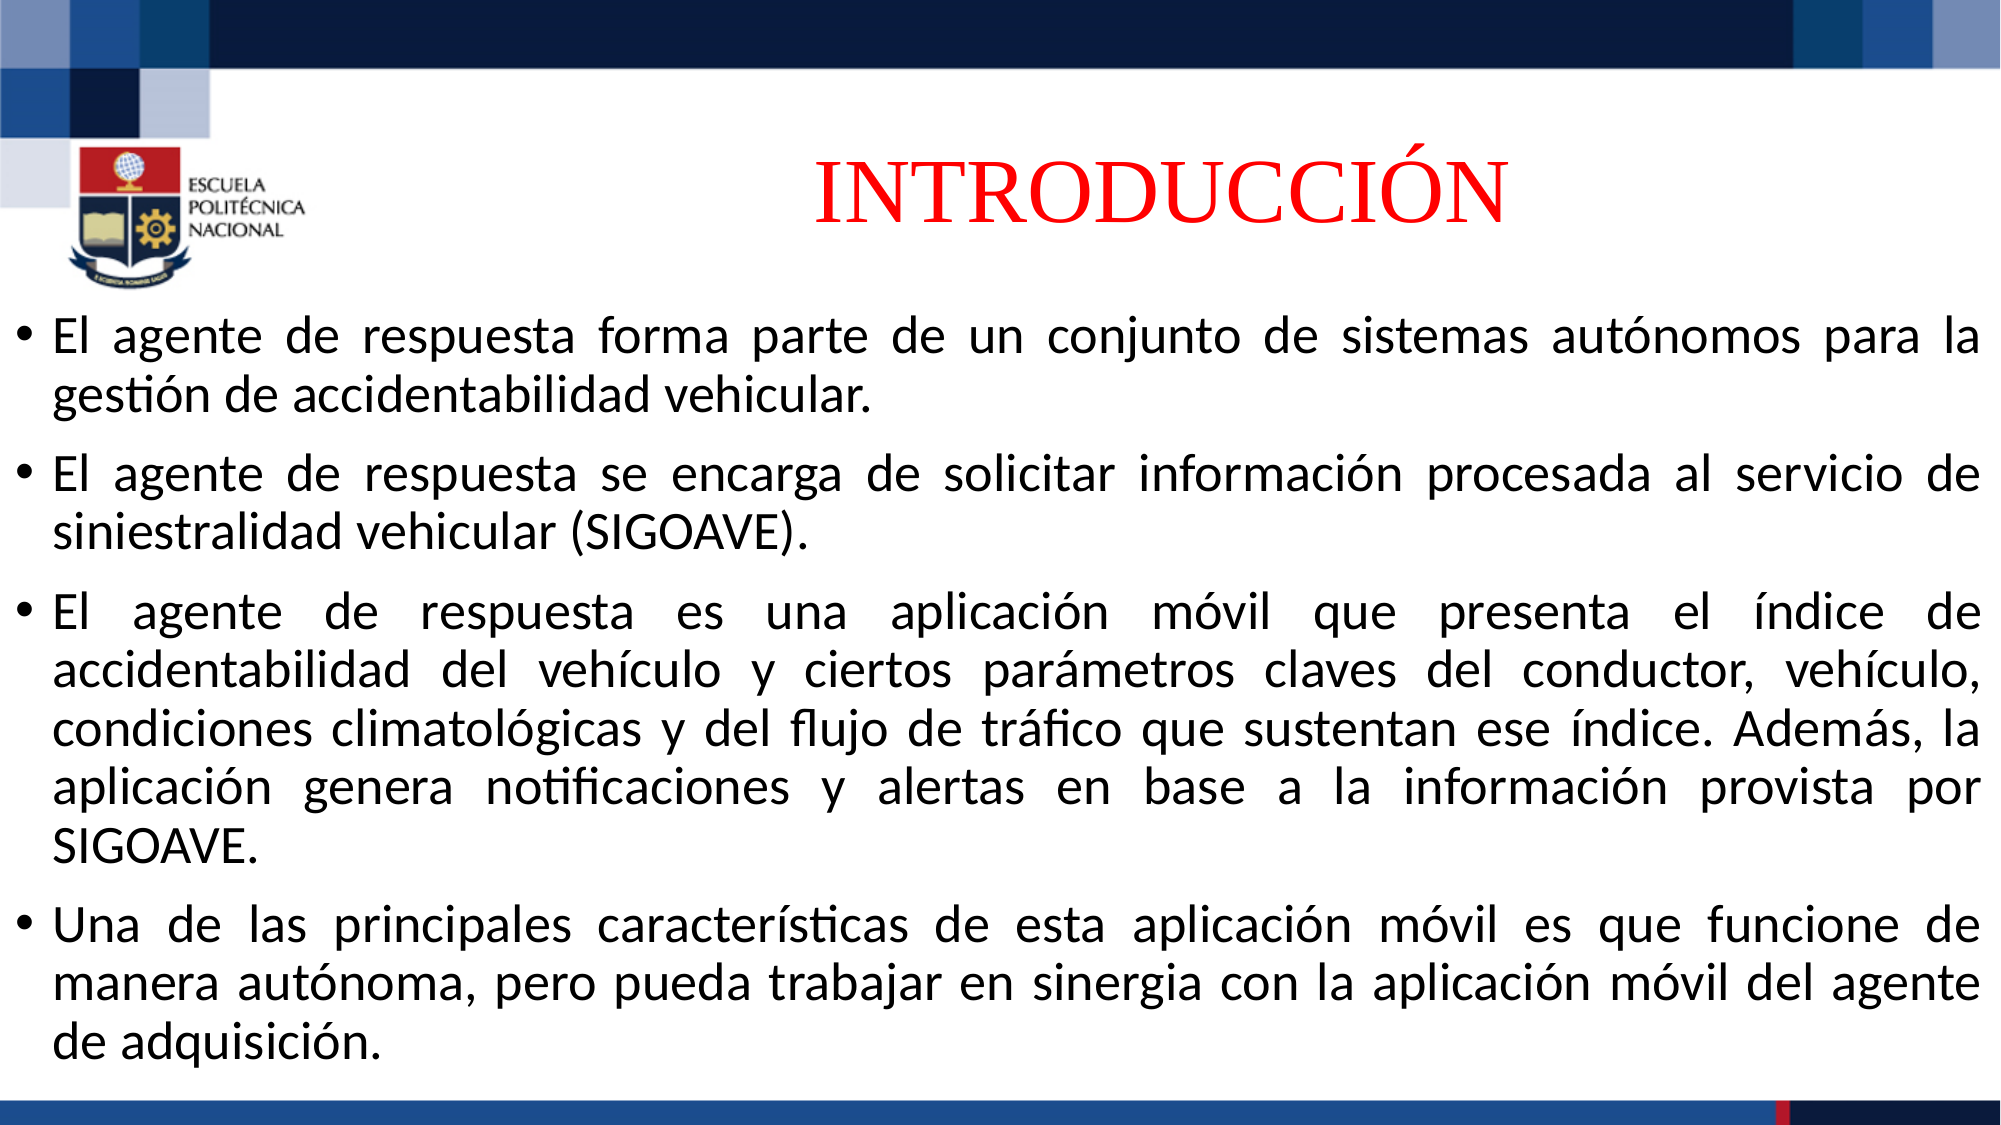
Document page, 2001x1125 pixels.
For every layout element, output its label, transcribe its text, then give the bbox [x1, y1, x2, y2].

picture [0, 0, 2001, 1125]
list El agente de respuesta forma parte de un conjunto de sistemas autónomos para la gestión de accidentabilidad vehicular. El agente de respuesta se encarga de solicitar información procesada al servicio de siniestralidad vehicular (SIGOAVE). El agente de respuesta es una aplicación móvil que presenta el índice de accidentabilidad del vehículo y ciertos parámetros claves del conductor, vehículo, condiciones climatológicas y del flujo de tráfico que sustentan ese índice. Además, la aplicación genera notificaciones y alertas en base a la información provista por SIGOAVE. Una de las principales características de esta aplicación móvil es que funcione de manera autónoma, pero pueda trabajar en sinergia con la aplicación móvil del agente de adquisición. [0, 299, 2000, 1103]
title INTRODUCCIÓN [325, 71, 2000, 299]
